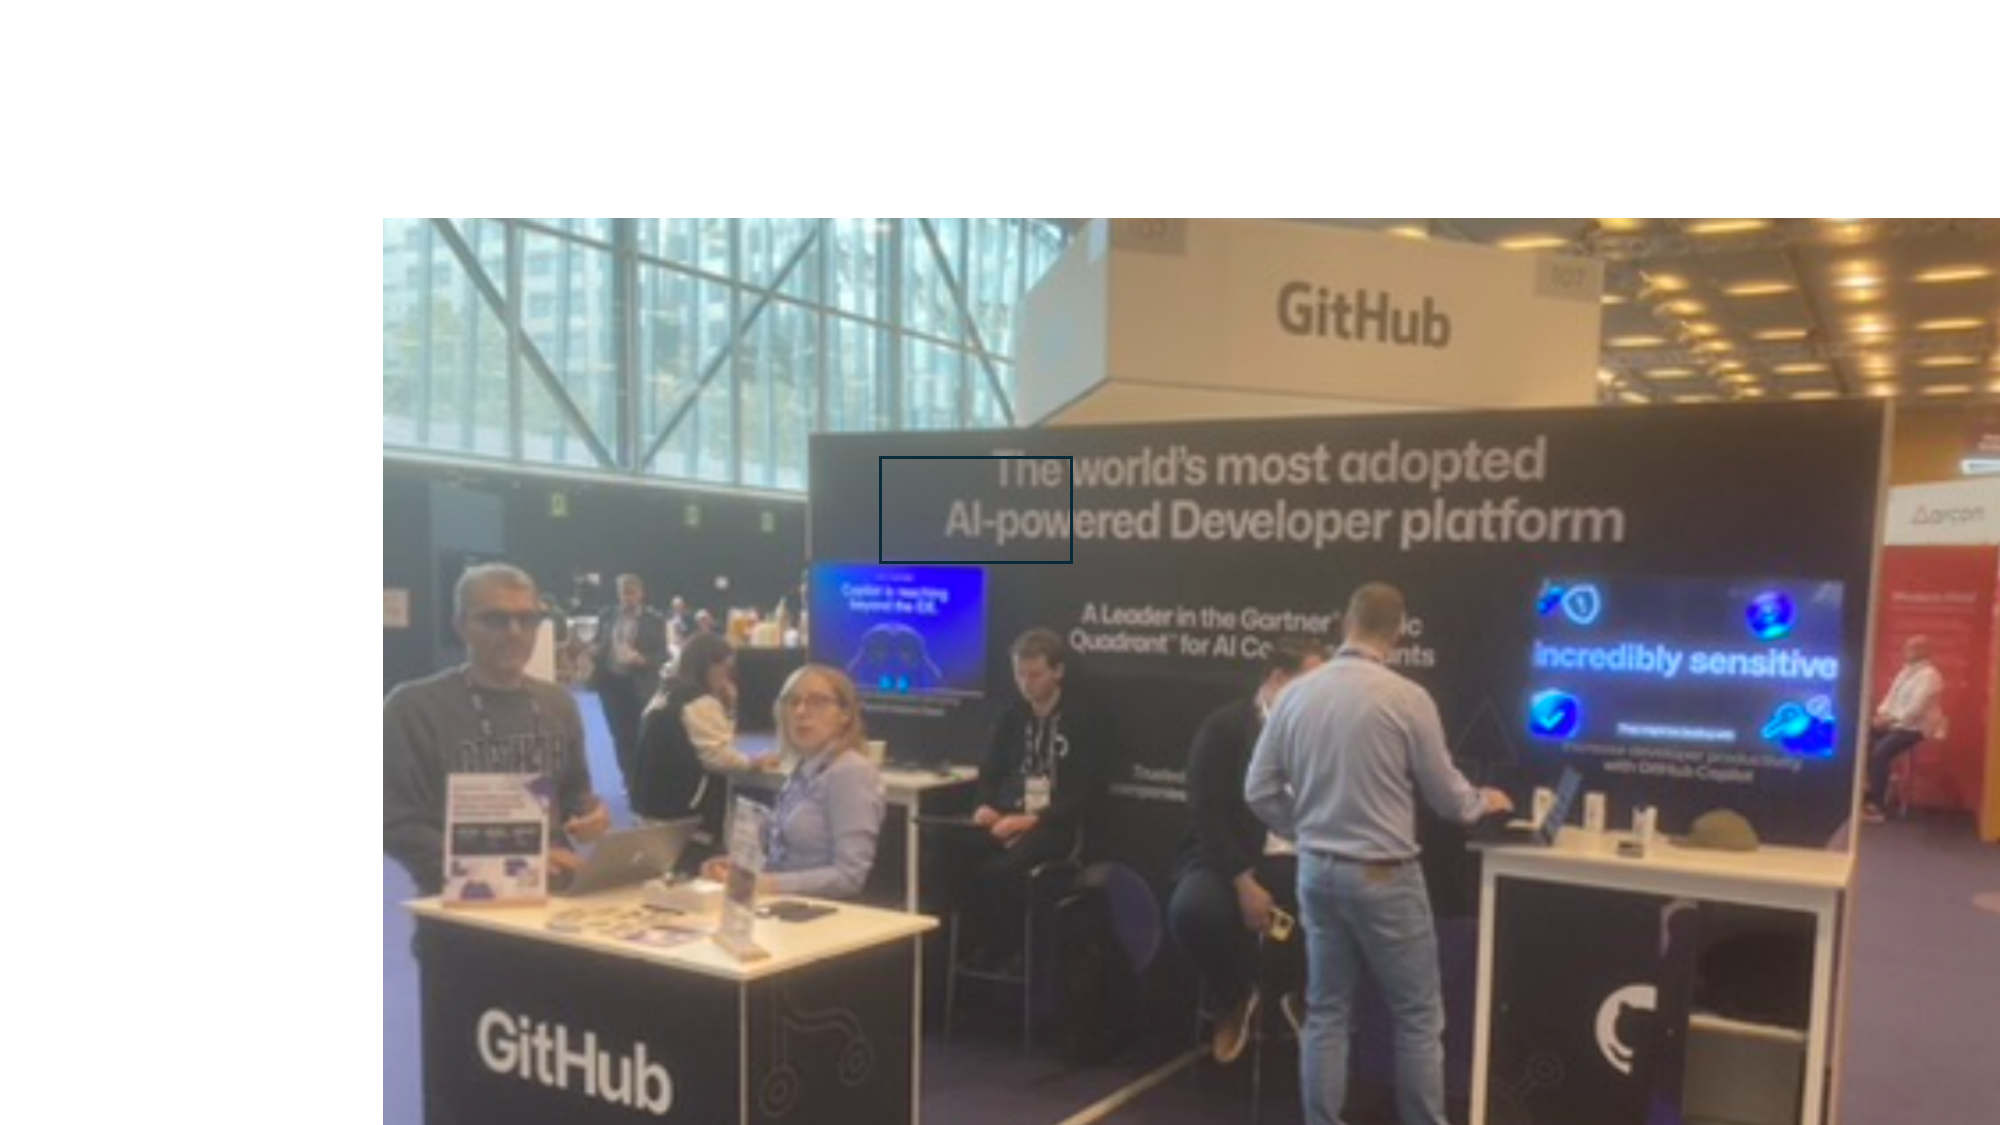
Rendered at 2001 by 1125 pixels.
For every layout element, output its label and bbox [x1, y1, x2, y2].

picture [382, 217, 2000, 1125]
